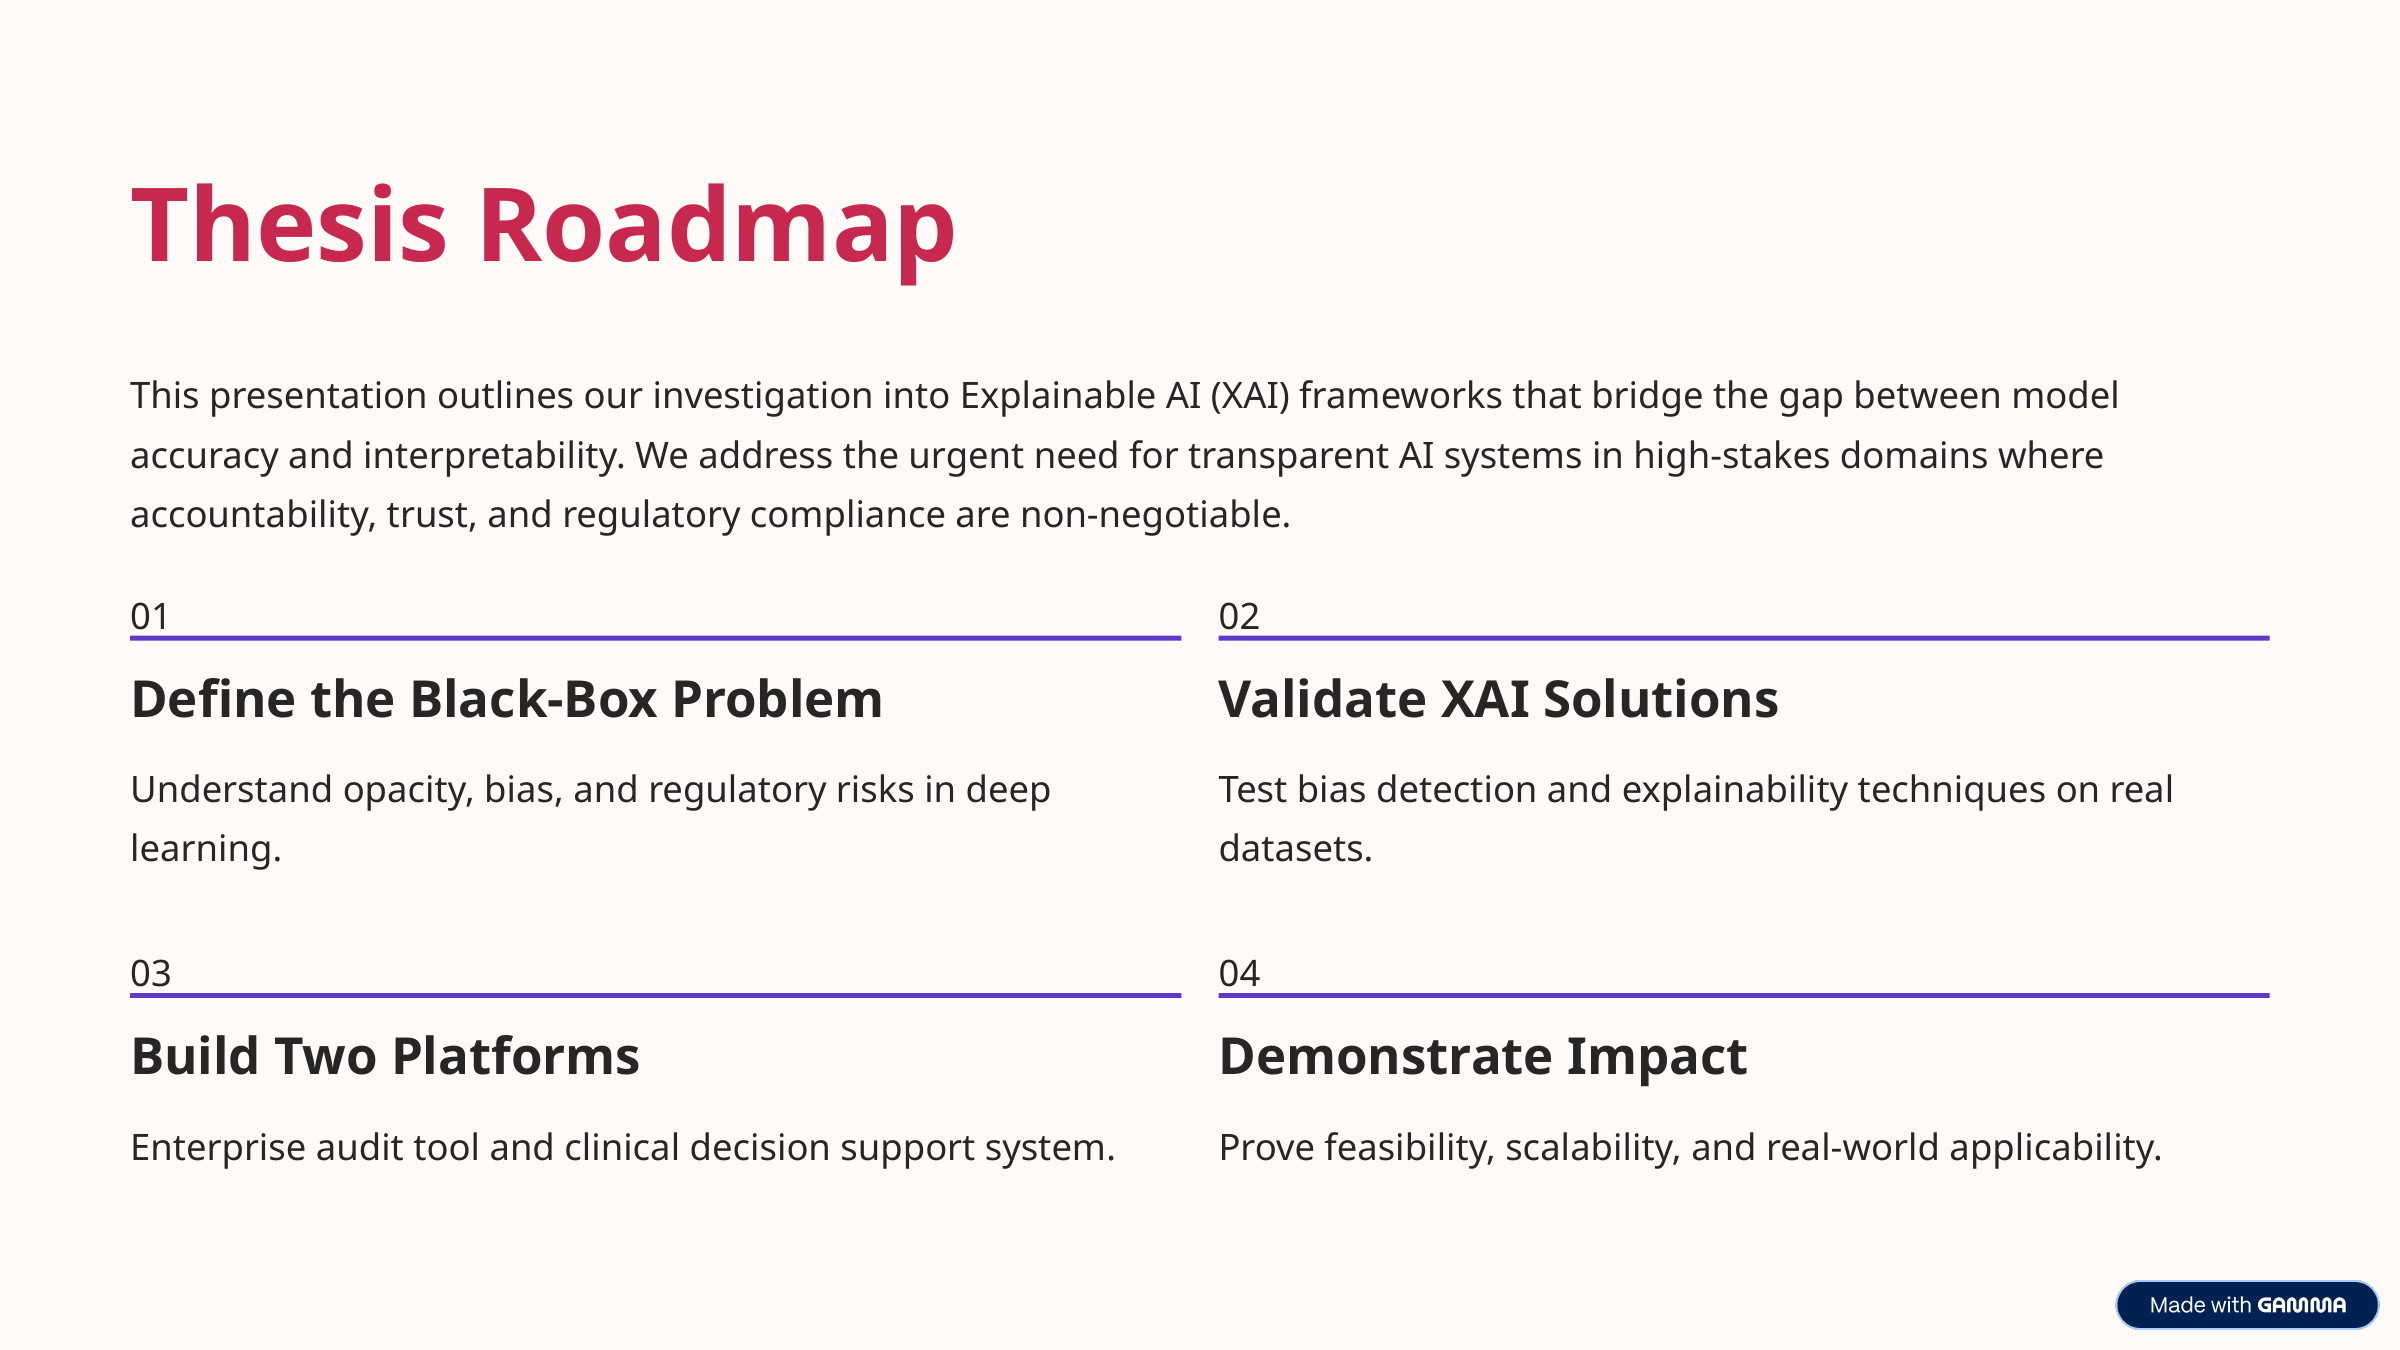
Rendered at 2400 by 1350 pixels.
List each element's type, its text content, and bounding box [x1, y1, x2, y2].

text_box Test bias detection and explainability techniques on real datasets. [1218, 750, 2270, 870]
text_box 02 [1218, 577, 1256, 624]
text_box Understand opacity, bias, and regulatory risks in deep learning. [130, 750, 1182, 870]
text_box Enterprise audit tool and clinical decision support system. [130, 1107, 1182, 1168]
text_box 04 [1218, 934, 1256, 982]
text_box Demonstrate Impact [1218, 1021, 1731, 1086]
text_box [130, 993, 1182, 998]
text_box 03 [130, 934, 168, 982]
picture [2106, 1271, 2389, 1339]
text_box [1218, 635, 2270, 641]
text_box Thesis Roadmap [130, 154, 1154, 283]
text_box [130, 635, 1182, 641]
text_box Prove feasibility, scalability, and real-world applicability. [1218, 1107, 2270, 1168]
text_box [1218, 993, 2270, 998]
text_box Define the Black-Box Problem [130, 664, 832, 729]
text_box 01 [130, 577, 168, 624]
text_box This presentation outlines our investigation into Explainable AI (XAI) frameworks that bridge the gap between model accuracy and interpretability. We address the urgent need for transparent AI systems in high-stakes domains where accountability, trust, and regulatory compliance are non-negotiable. [130, 356, 2270, 536]
text_box Validate XAI Solutions [1218, 664, 1748, 729]
text_box Build Two Platforms [130, 1021, 642, 1086]
